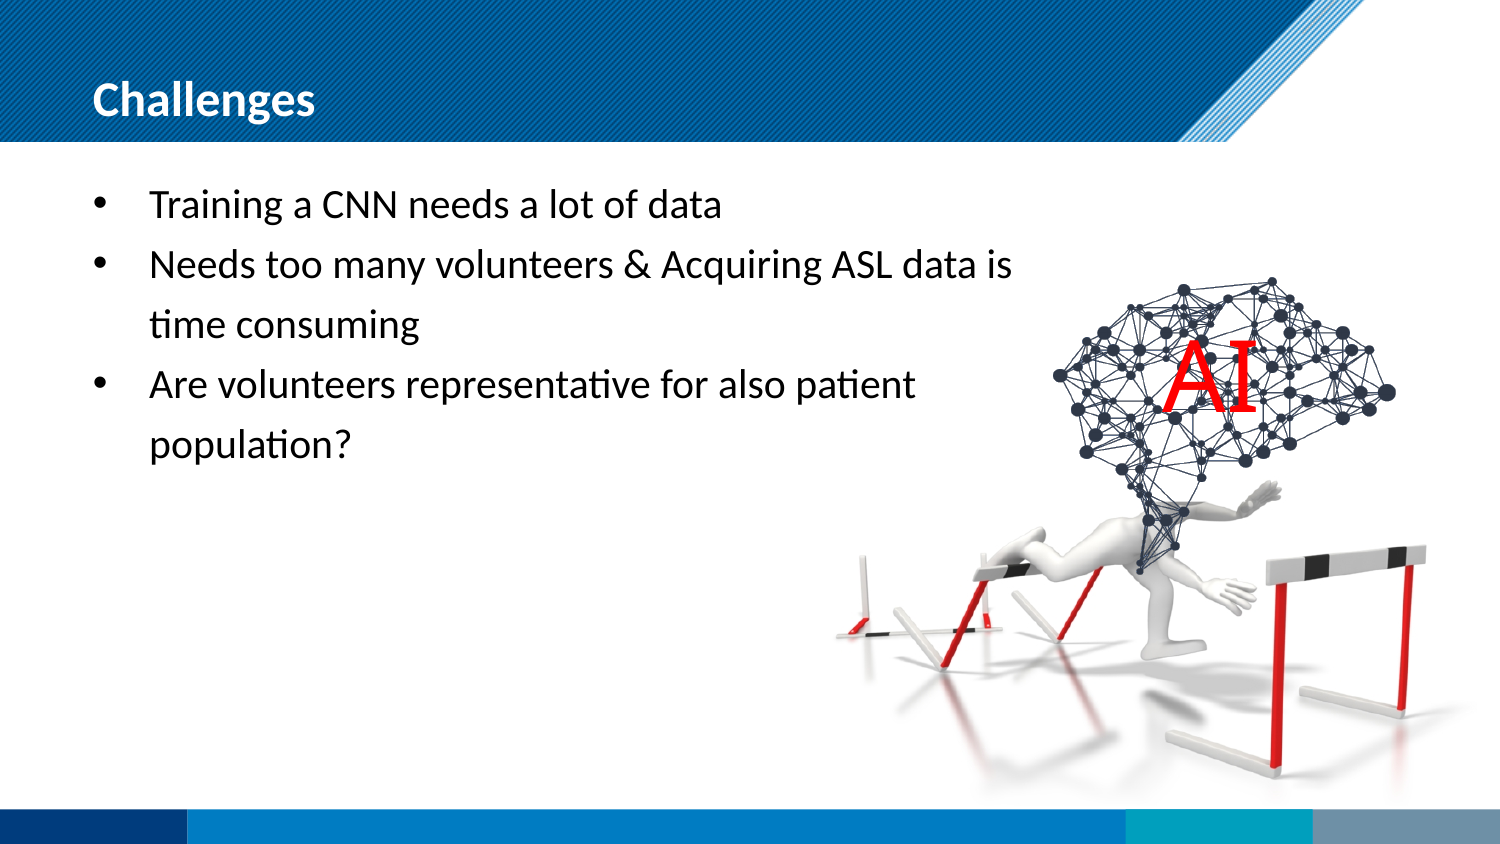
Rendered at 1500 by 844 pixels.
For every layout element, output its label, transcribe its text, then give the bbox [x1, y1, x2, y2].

title Challenges [92, 0, 1180, 141]
list Training a CNN needs a lot of data Needs too many volunteers & Acquiring ASL data is time consuming Are volunteers representative for also patient population? [92, 166, 1054, 780]
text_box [795, 277, 1477, 807]
